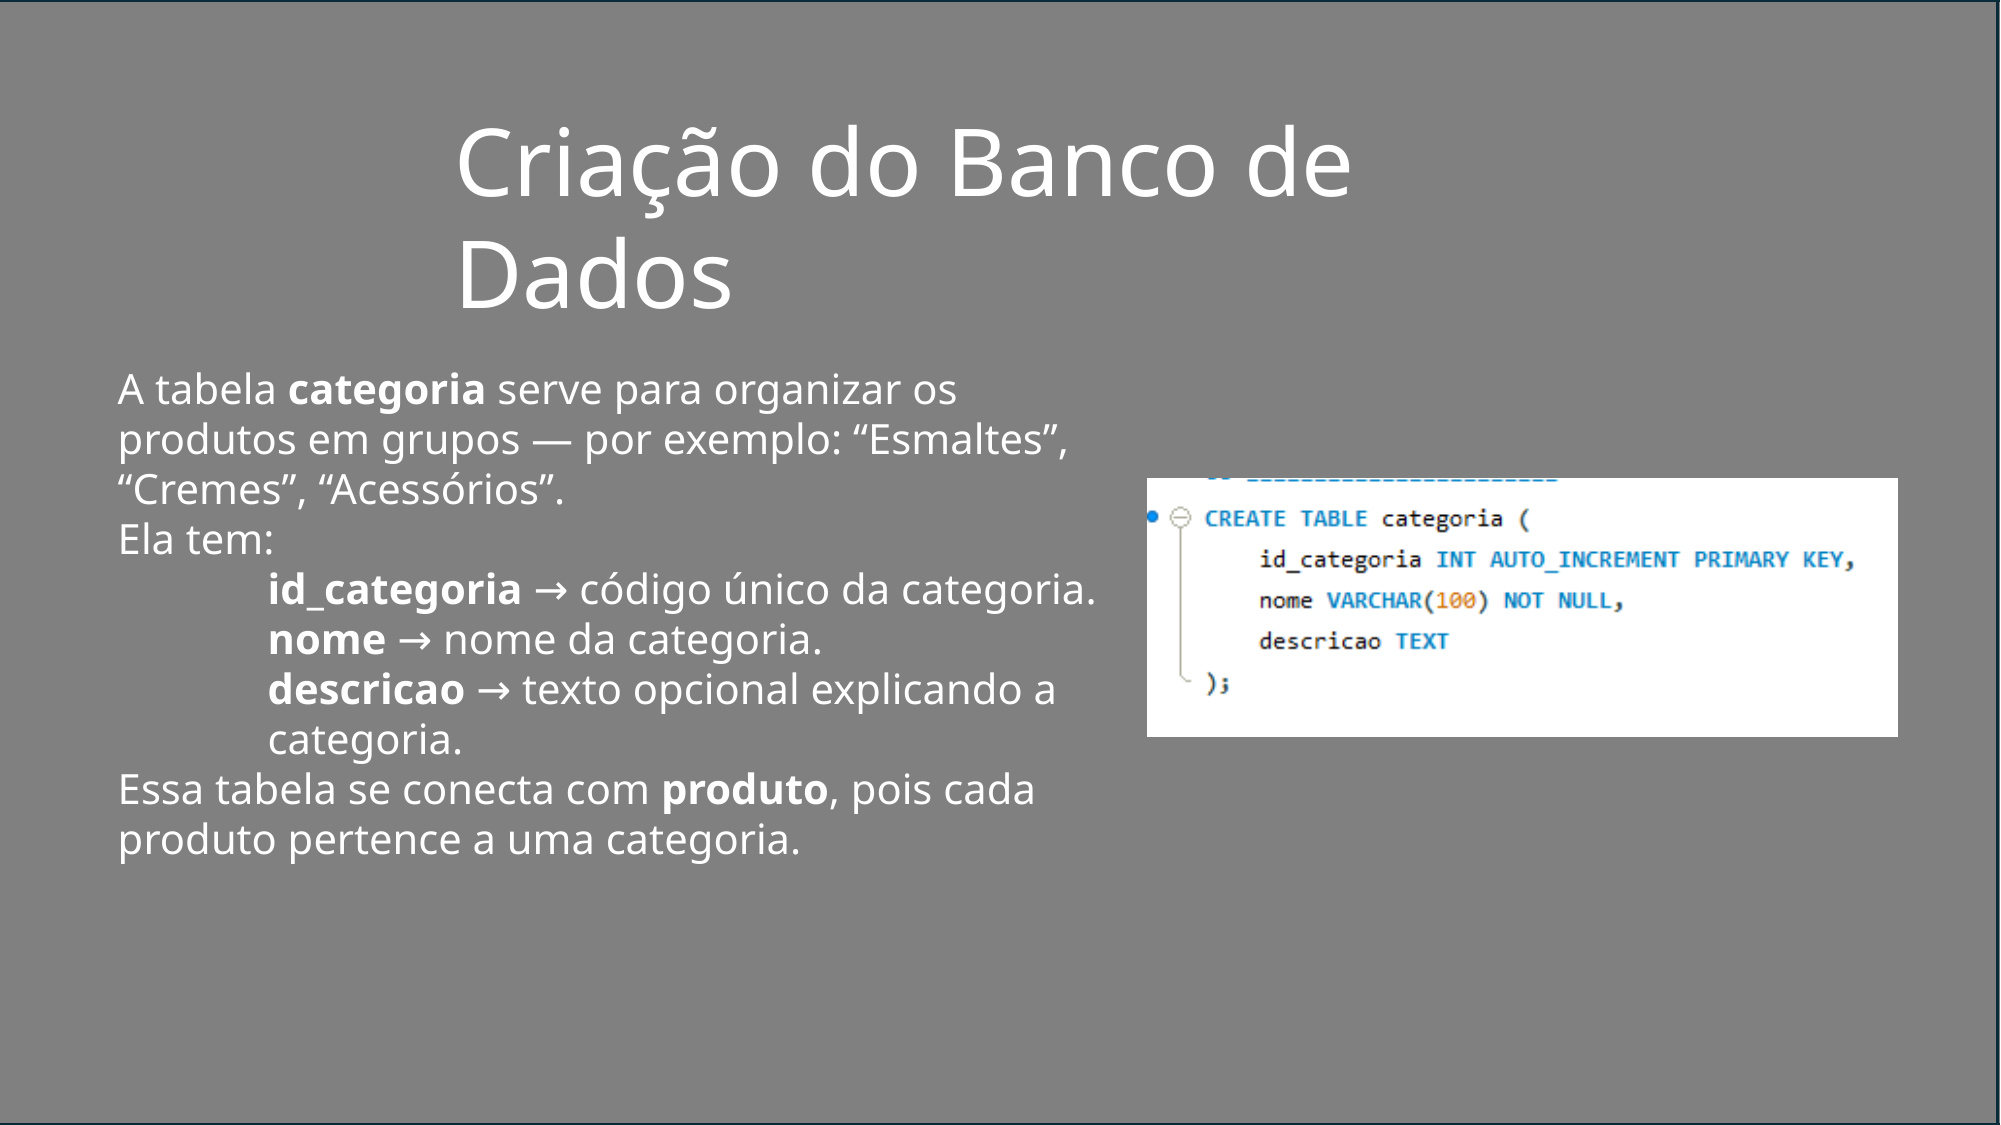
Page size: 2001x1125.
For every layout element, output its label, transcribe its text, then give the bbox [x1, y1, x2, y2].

picture [1146, 478, 1899, 737]
text_box Criação do Banco de Dados [439, 94, 1614, 335]
text_box A tabela categoria serve para organizar os produtos em grupos — por exemplo: “Esmaltes”, “Cremes”, “Acessórios”. Ela tem: id_categoria → código único da categoria. nome → nome da categoria. descricao → texto opcional explicando a categoria. Essa tabela se conecta com produto, pois cada produto pertence a uma categoria. [102, 355, 1114, 871]
text_box [1996, 0, 2000, 1125]
text_box [0, 0, 1996, 1125]
